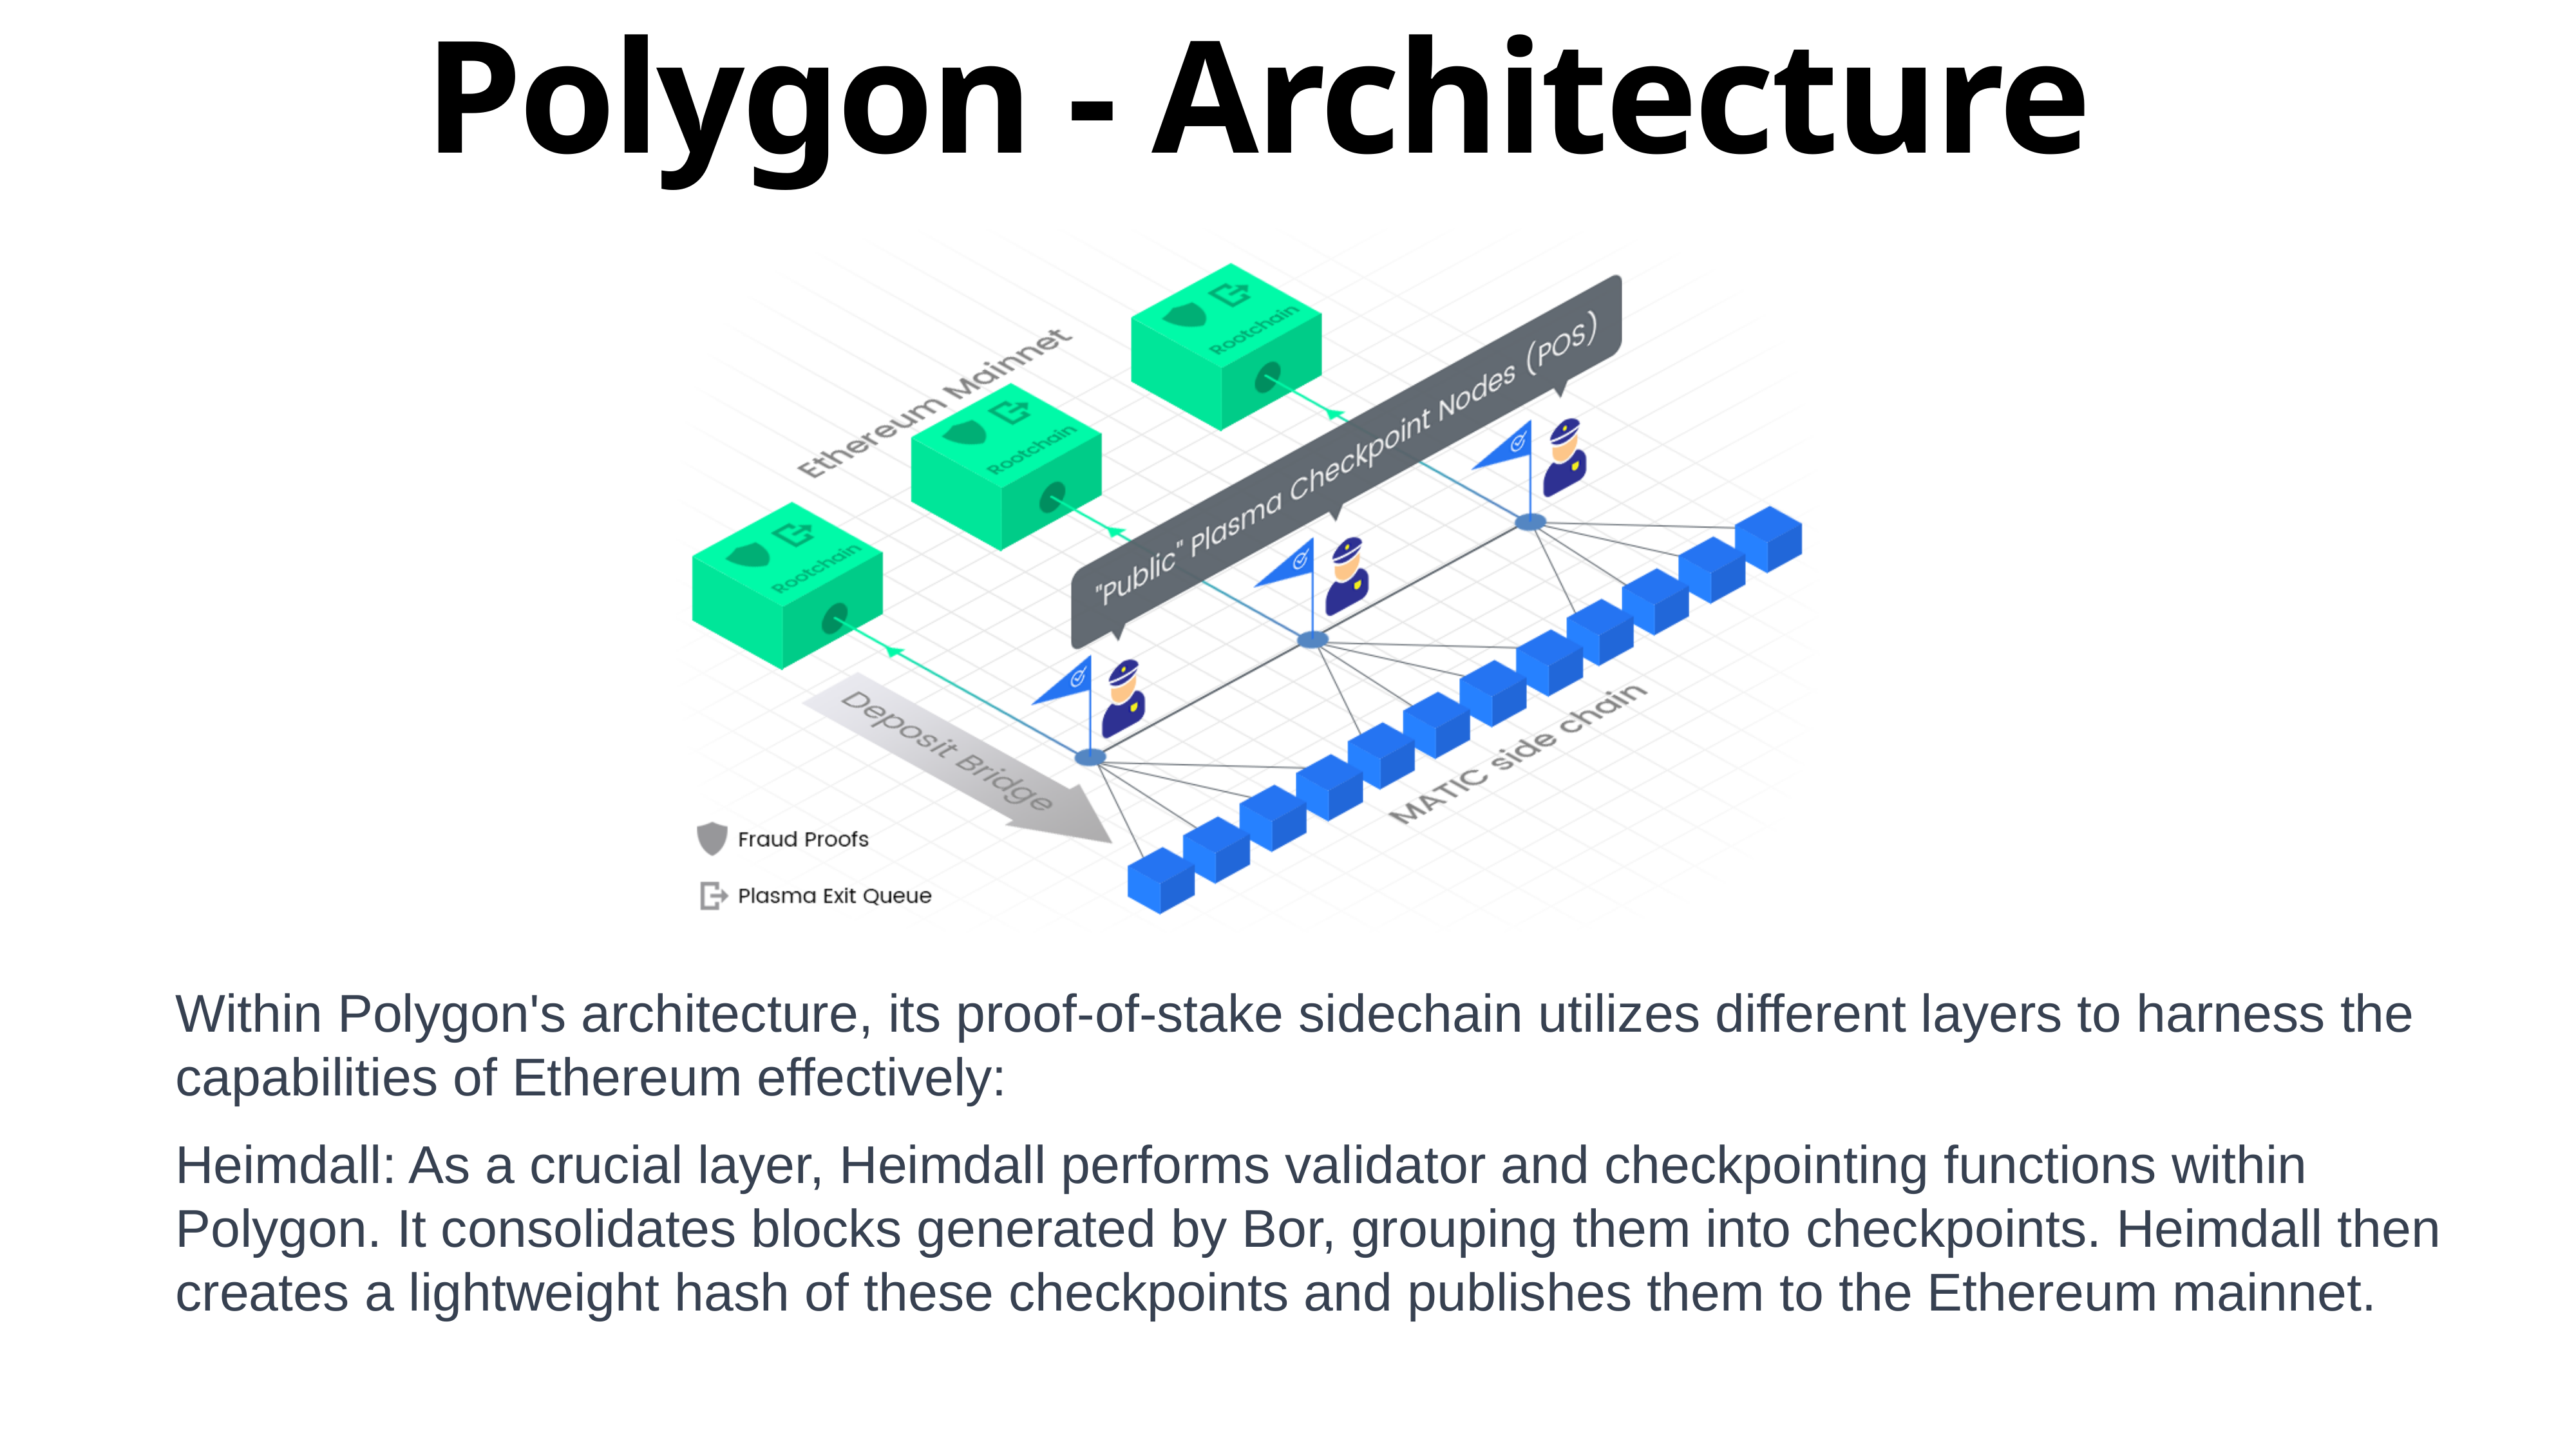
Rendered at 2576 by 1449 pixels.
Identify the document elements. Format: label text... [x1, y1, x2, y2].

picture [675, 227, 1821, 934]
subtitle Within Polygon's architecture, its proof-of-stake sidechain utilizes different layers to harness the capabilities of Ethereum effectively: Heimdall: As a crucial layer, Heimdall performs validator and checkpointing functions within Polygon. It consolidates blocks generated by Bor, grouping them into checkpoints. Heimdall then creates a lightweight hash of these checkpoints and publishes them to the Ethereum mainnet. [170, 973, 2492, 1414]
title Polygon - Architecture [419, 0, 2576, 189]
